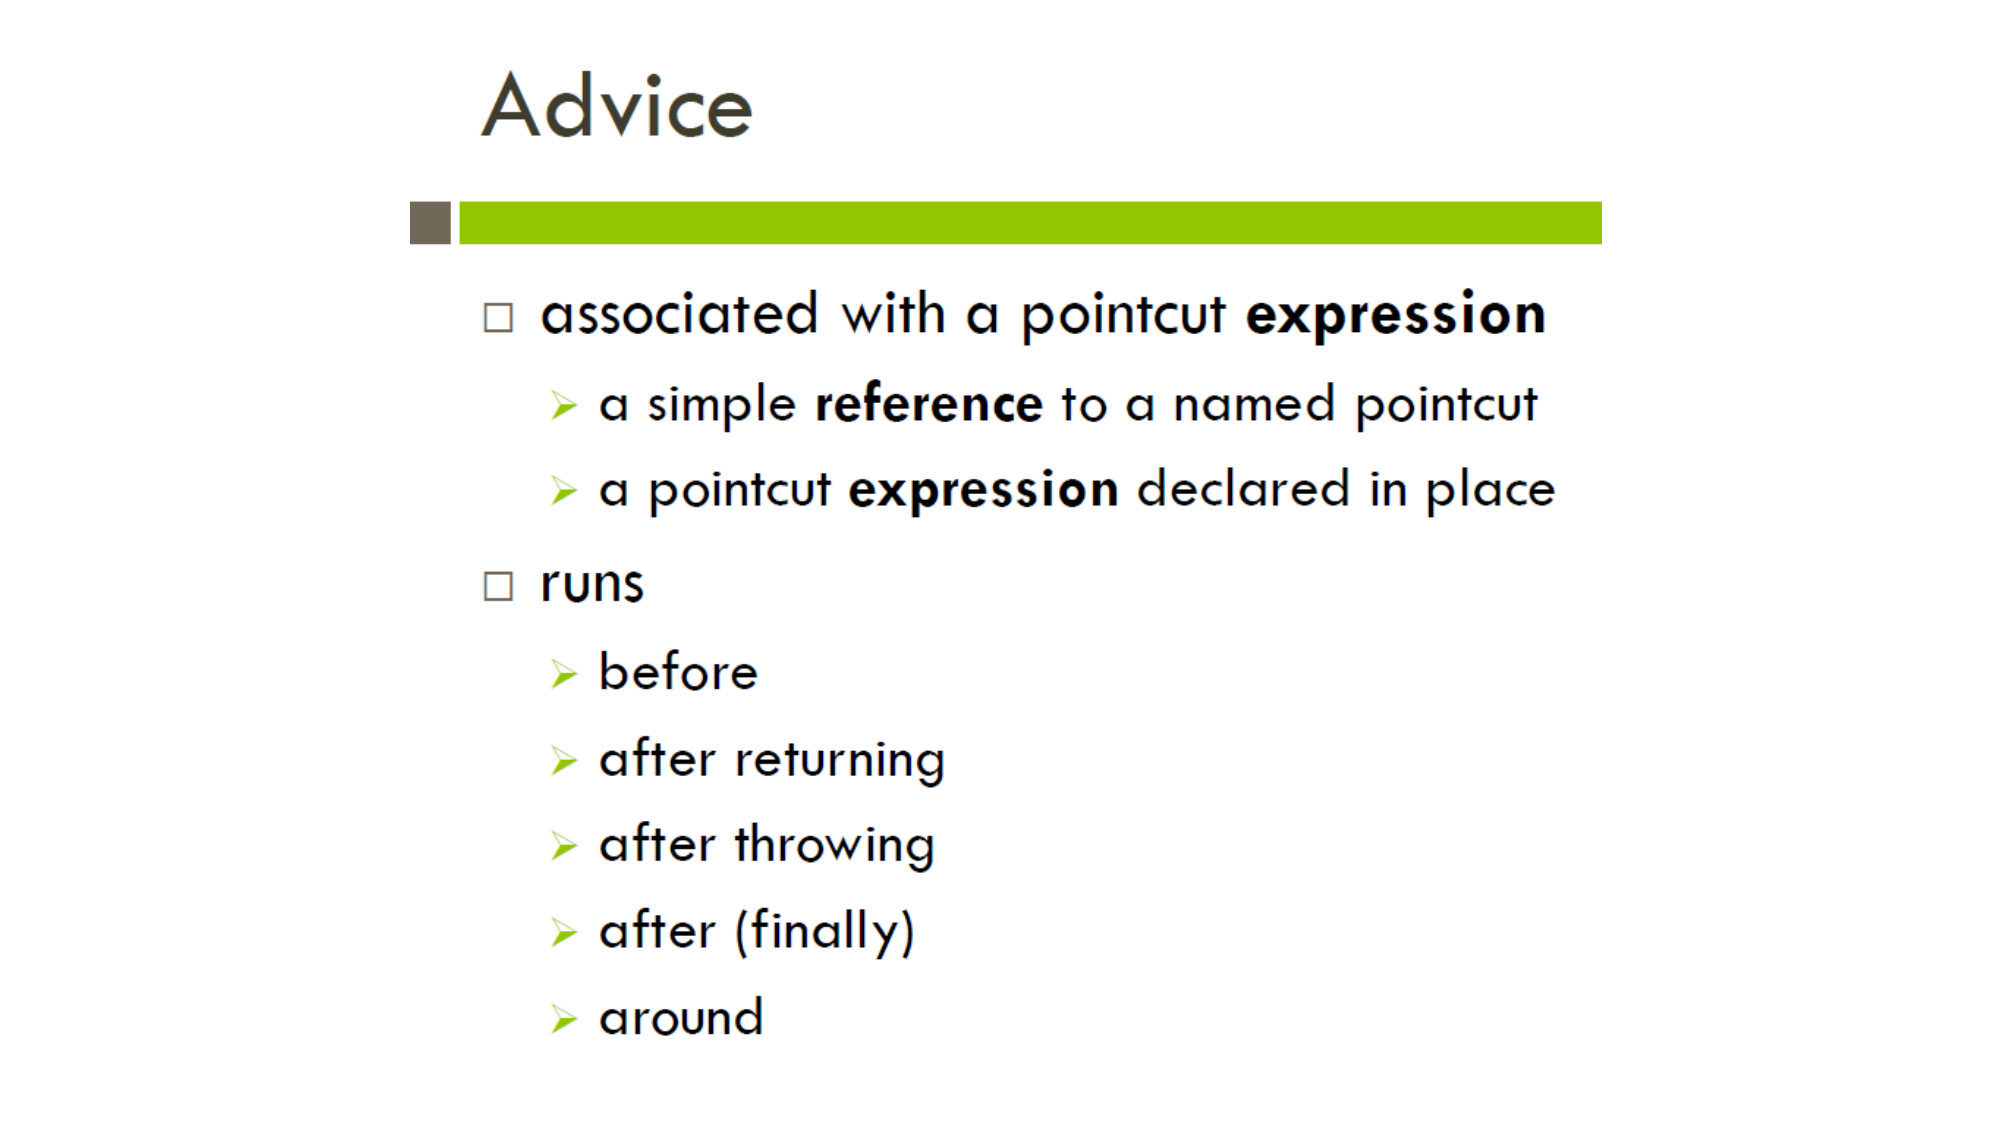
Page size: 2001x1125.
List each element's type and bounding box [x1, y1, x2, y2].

picture [409, 33, 1602, 1074]
